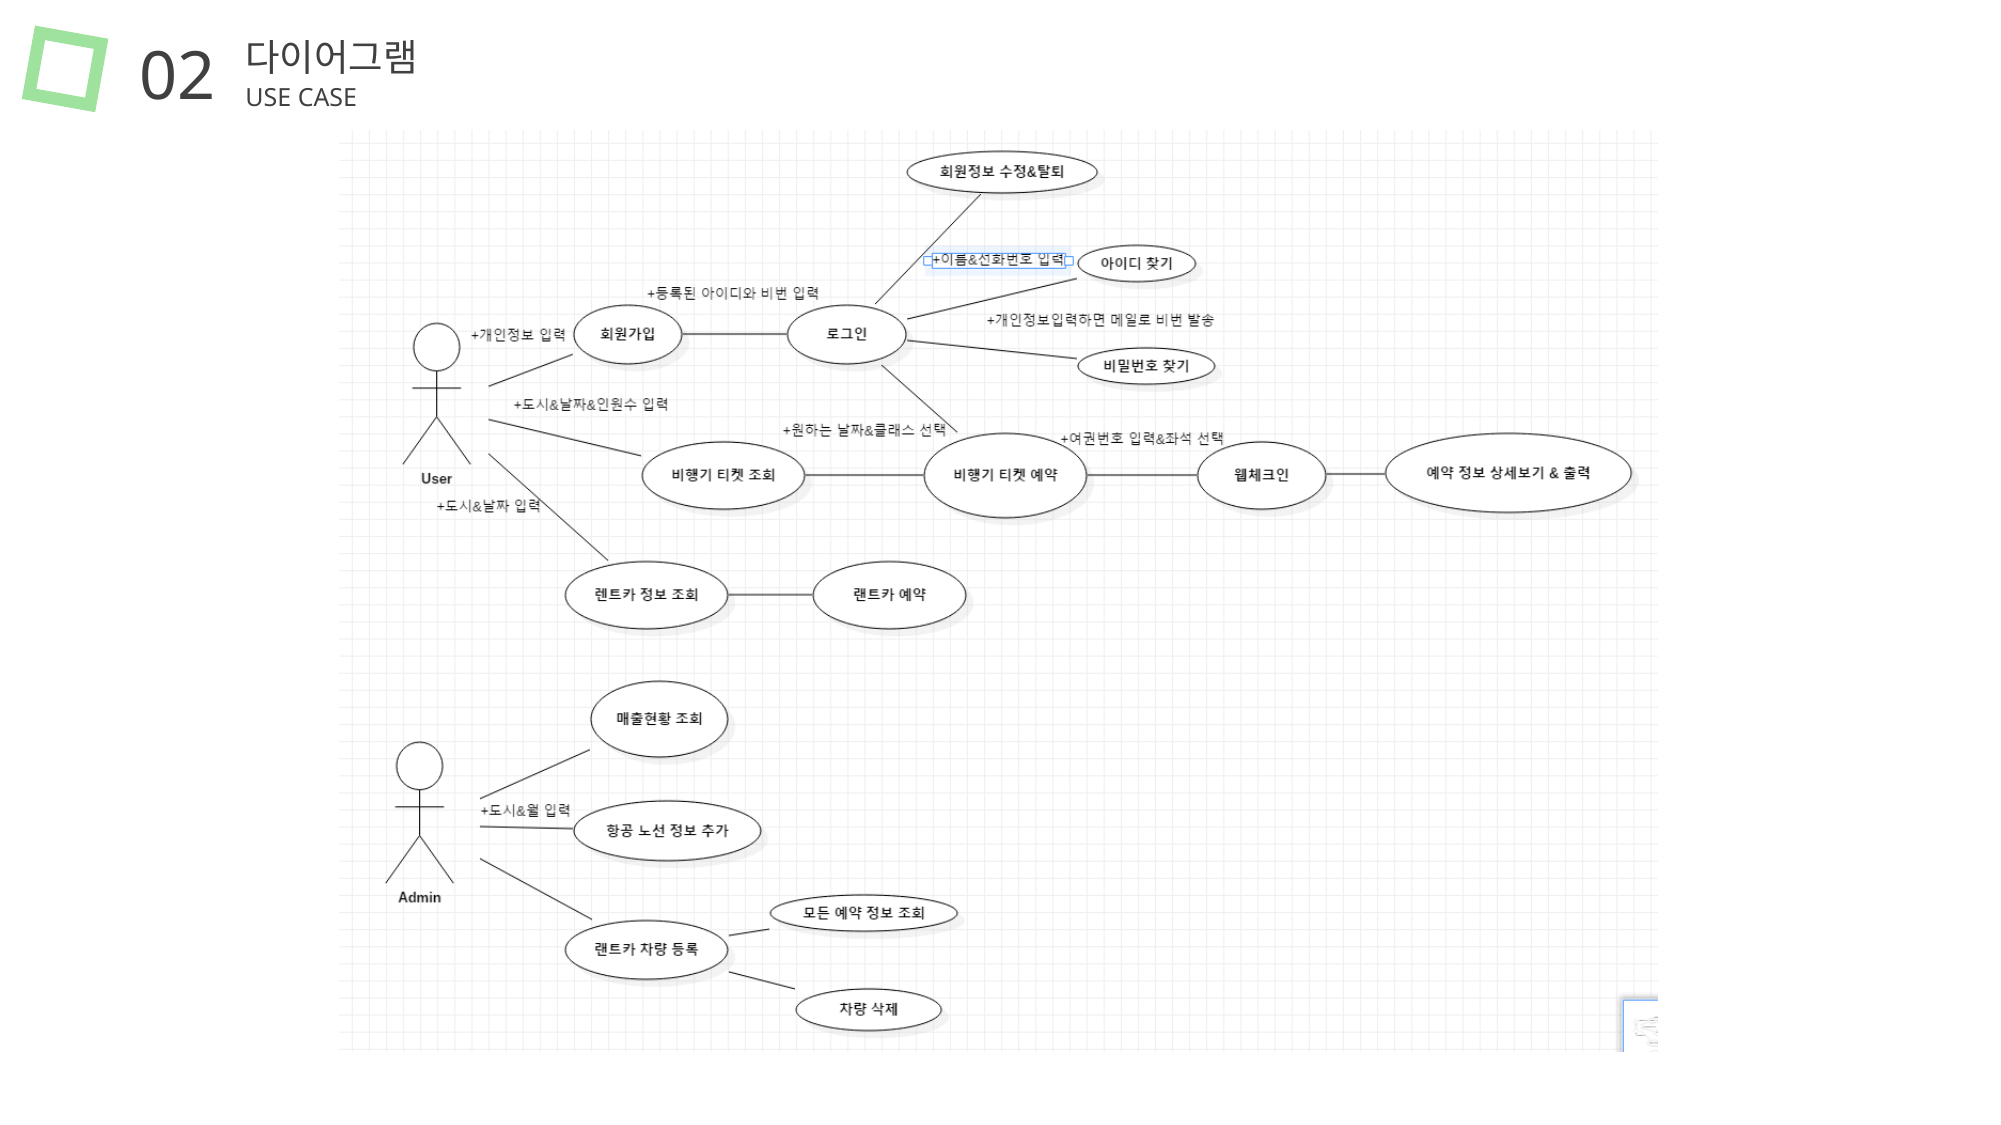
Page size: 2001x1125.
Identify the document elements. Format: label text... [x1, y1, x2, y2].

picture [339, 130, 1658, 1052]
text_box 다이어그램 [231, 26, 808, 74]
text_box USE CASE [231, 74, 808, 119]
text_box 02 [124, 25, 231, 121]
text_box [27, 31, 103, 107]
